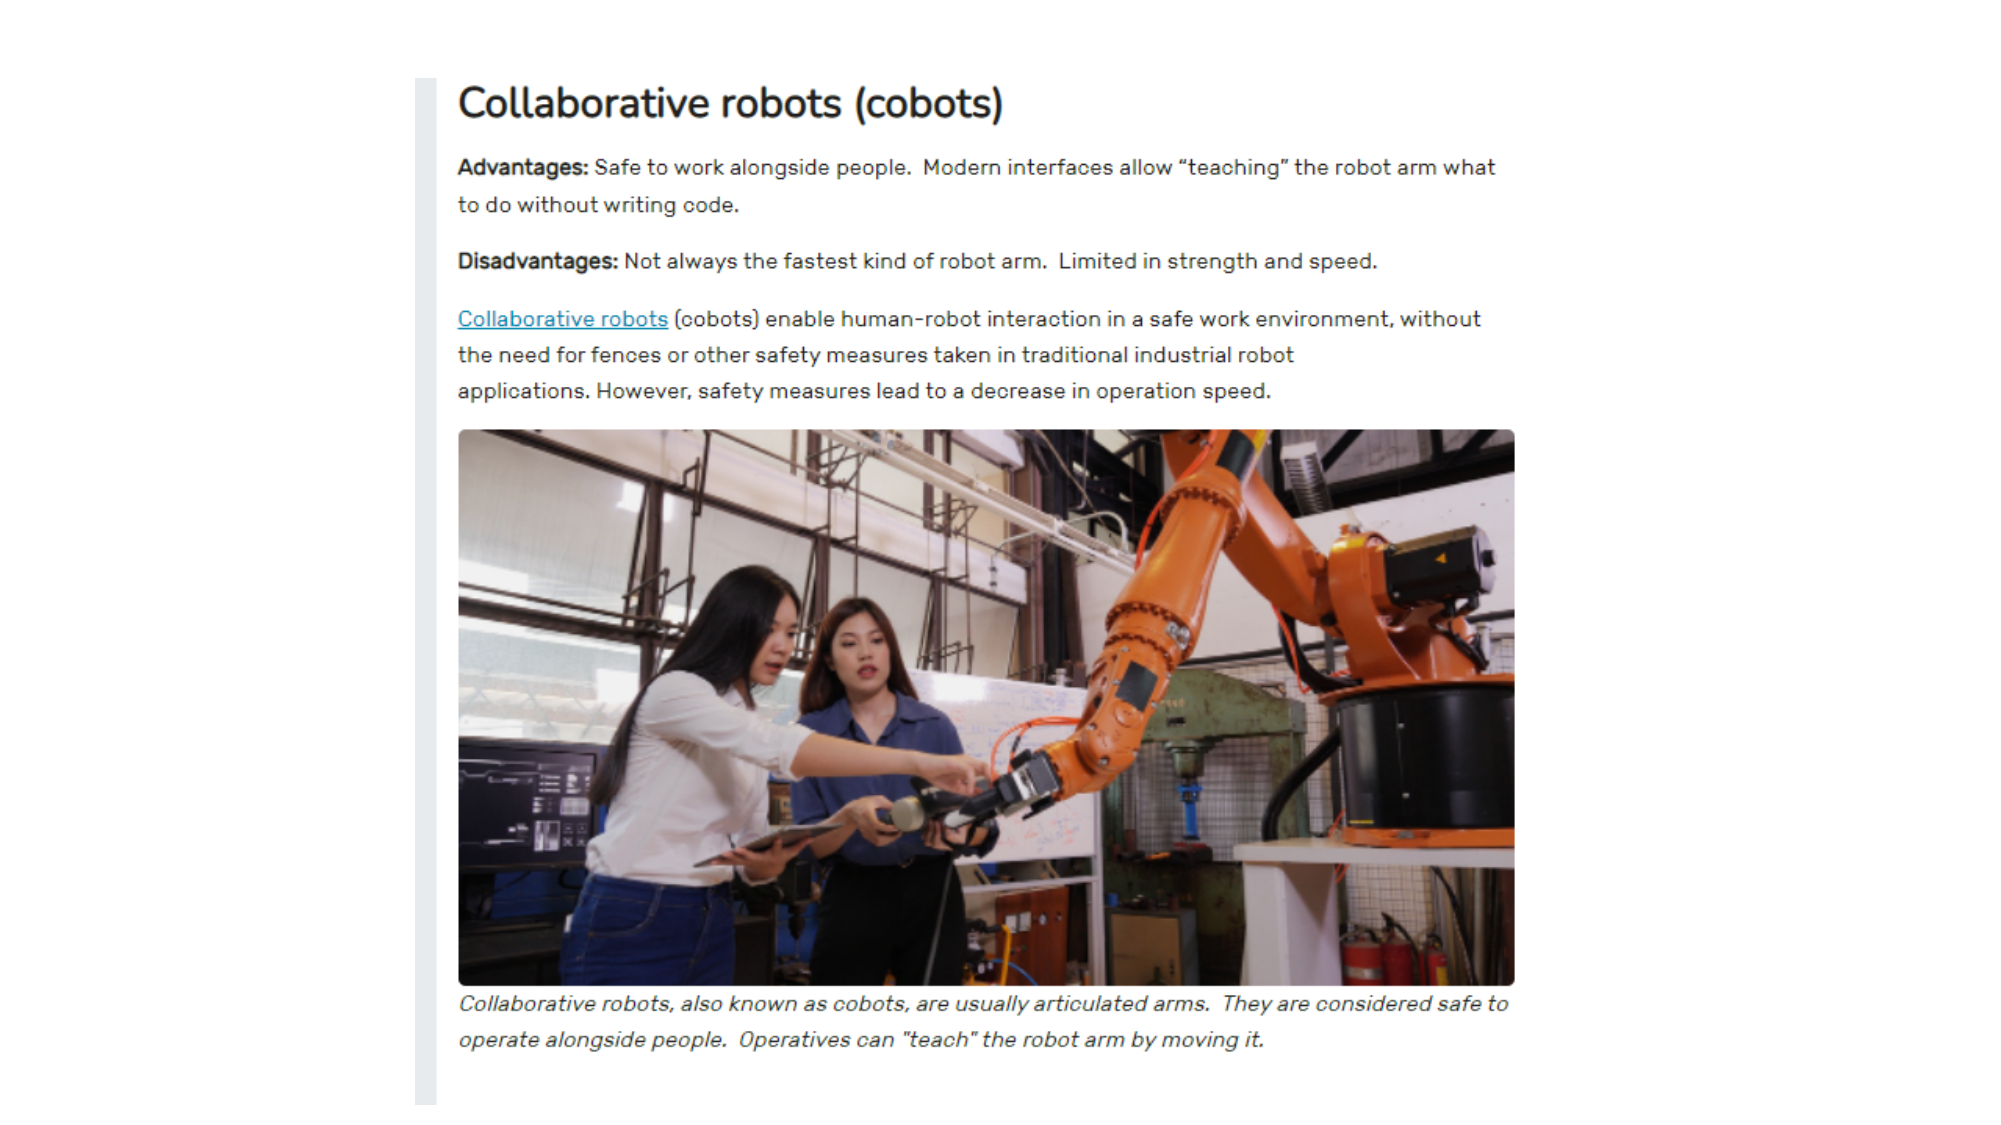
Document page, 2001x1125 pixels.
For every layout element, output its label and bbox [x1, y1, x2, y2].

picture [415, 78, 1529, 1105]
